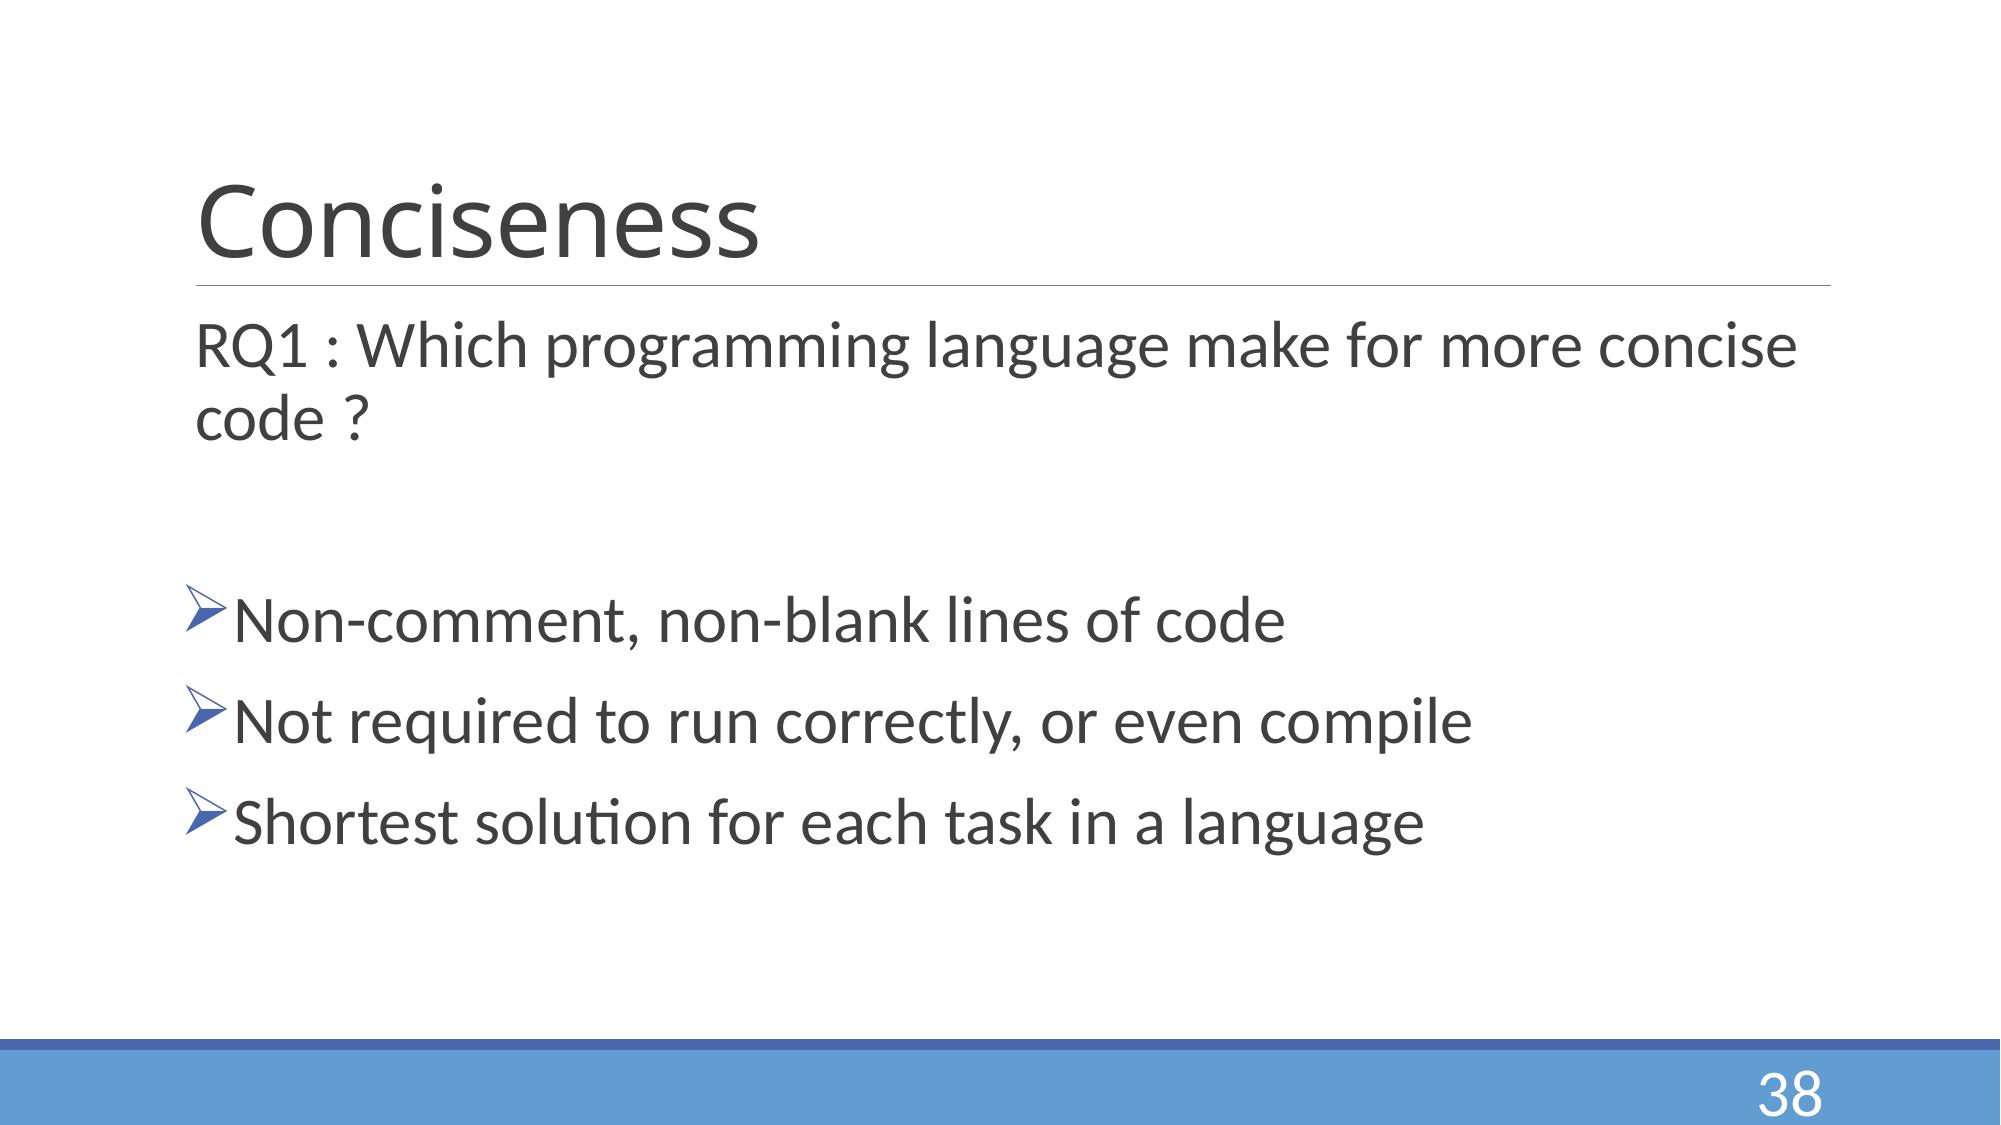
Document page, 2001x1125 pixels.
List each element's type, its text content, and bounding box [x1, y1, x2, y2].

list RQ1 : Which programming language make for more concise code ? Non-comment, non-blank lines of code Not required to run correctly, or even compile Shortest solution for each task in a language [180, 302, 1830, 963]
slide_number 38 [1624, 1059, 1840, 1120]
title Conciseness [180, 47, 1830, 285]
